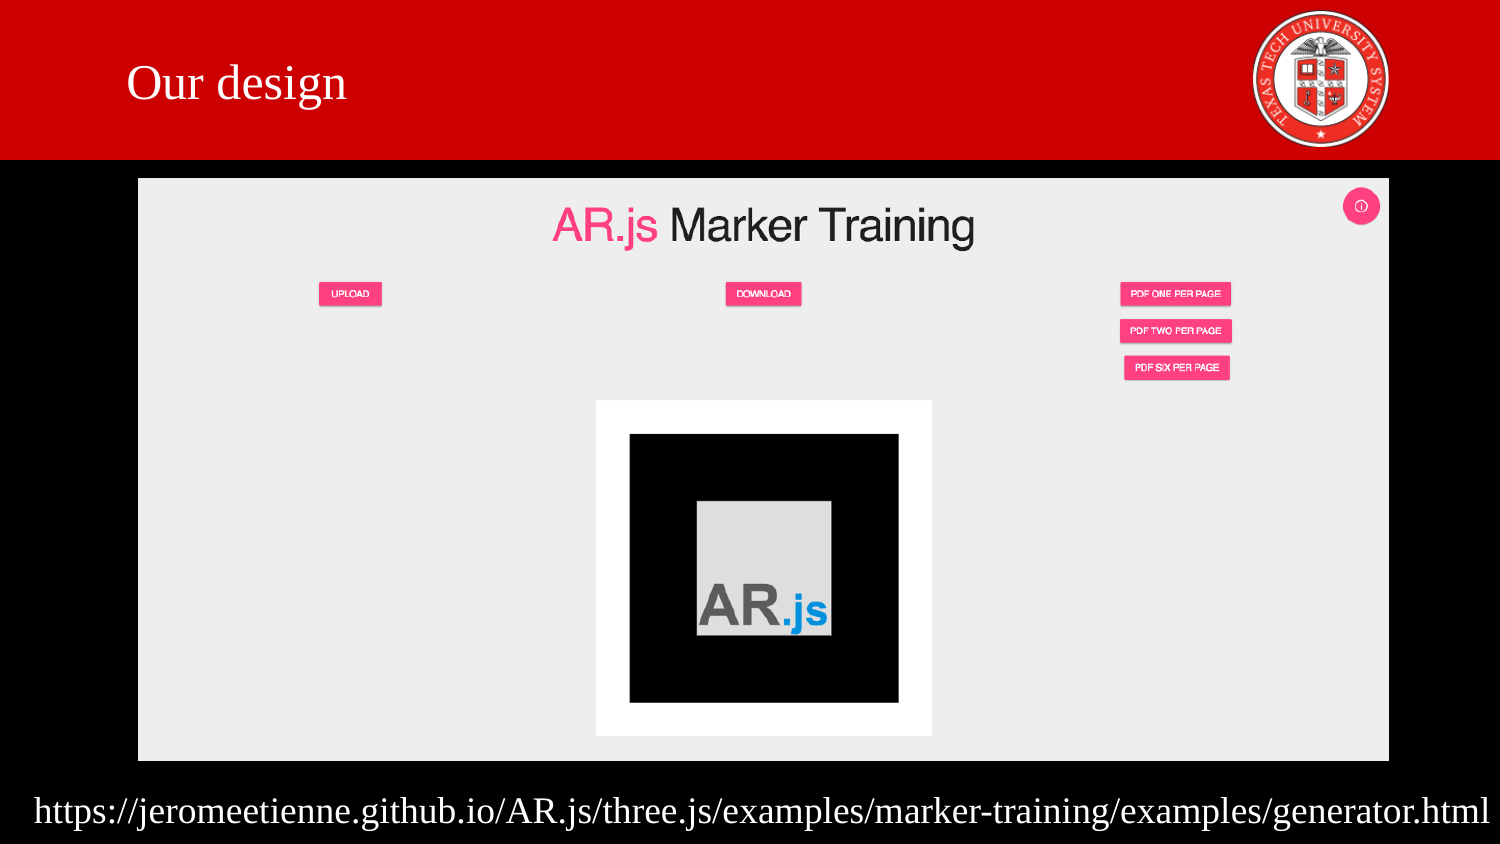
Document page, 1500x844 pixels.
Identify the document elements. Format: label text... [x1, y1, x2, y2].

title Our design [111, 9, 1389, 150]
text_box https://jeromeetienne.github.io/AR.js/three.js/examples/marker-training/examples/generator.html [19, 778, 1500, 839]
picture [138, 178, 1389, 761]
